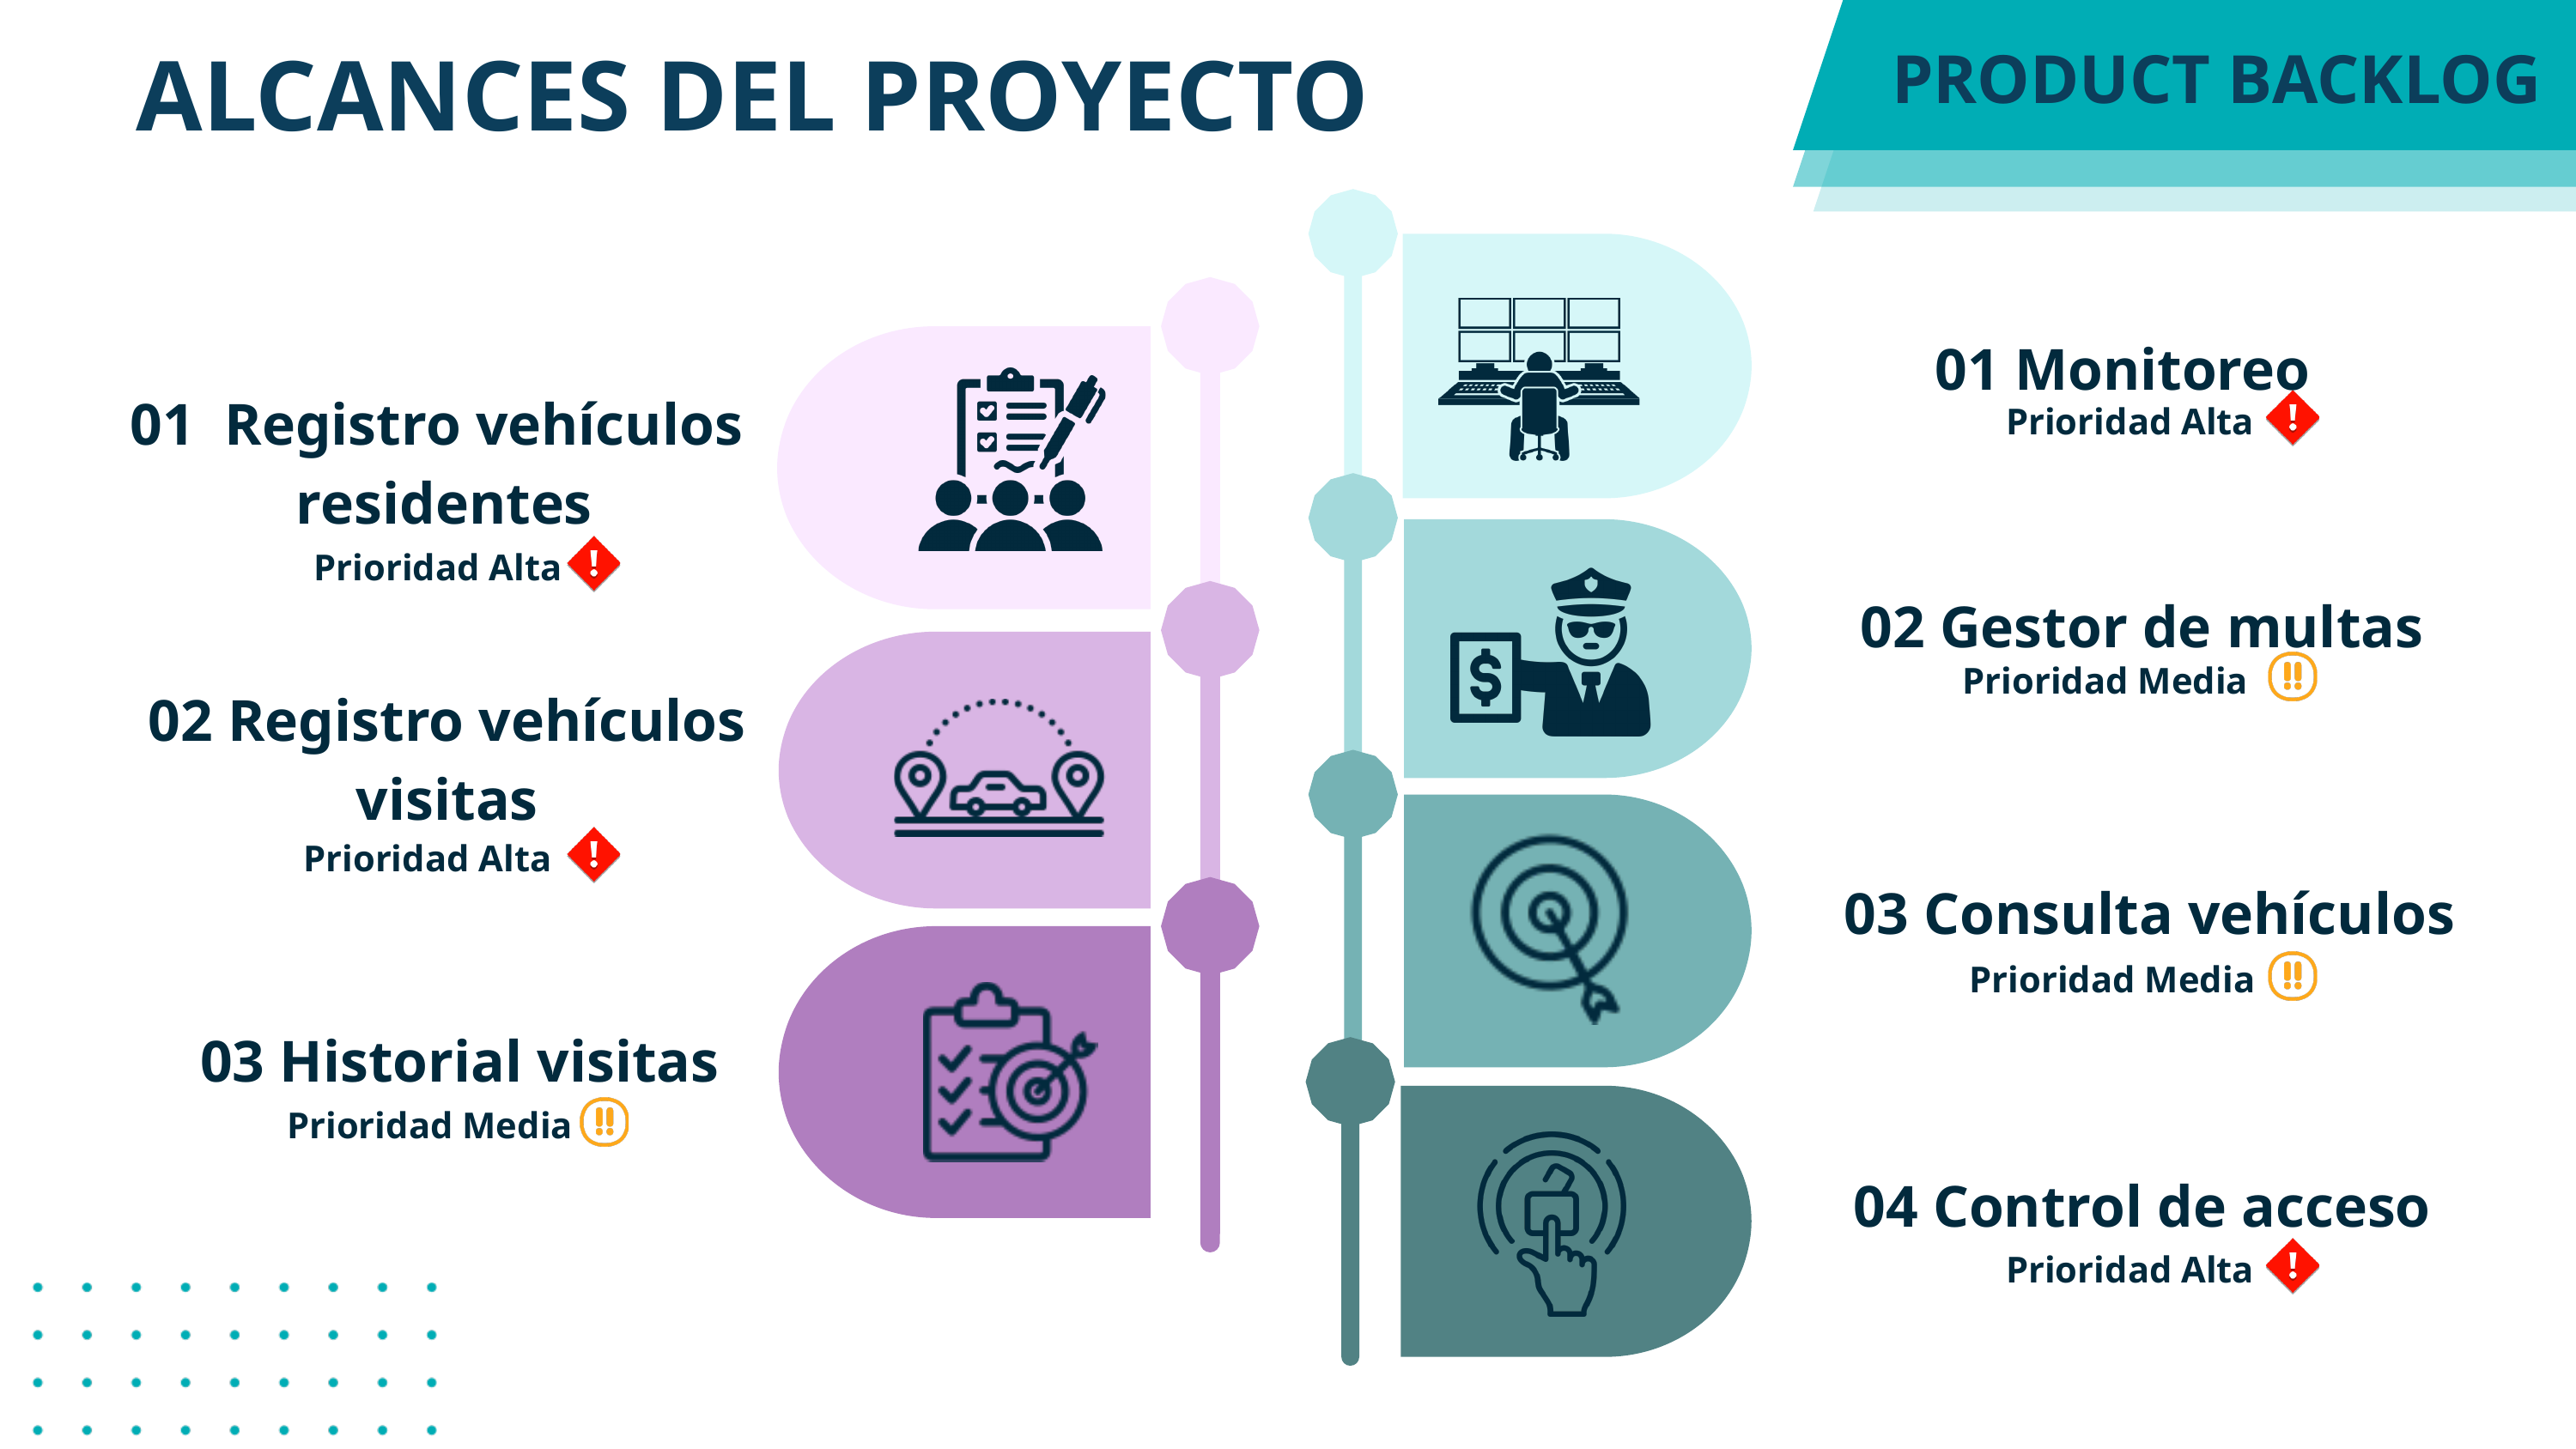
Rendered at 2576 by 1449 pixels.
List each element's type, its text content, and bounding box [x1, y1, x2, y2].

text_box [110, 629, 1218, 951]
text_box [1813, 158, 2576, 212]
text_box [1792, 157, 1808, 187]
text_box [0, 1282, 437, 1449]
text_box ALCANCES DEL PROYECTO [0, 15, 1540, 151]
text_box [1346, 518, 2458, 793]
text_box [1346, 233, 2439, 517]
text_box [1346, 794, 2493, 1091]
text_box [1343, 1081, 2458, 1357]
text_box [1792, 0, 2576, 151]
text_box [123, 925, 1218, 1243]
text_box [102, 325, 1218, 643]
